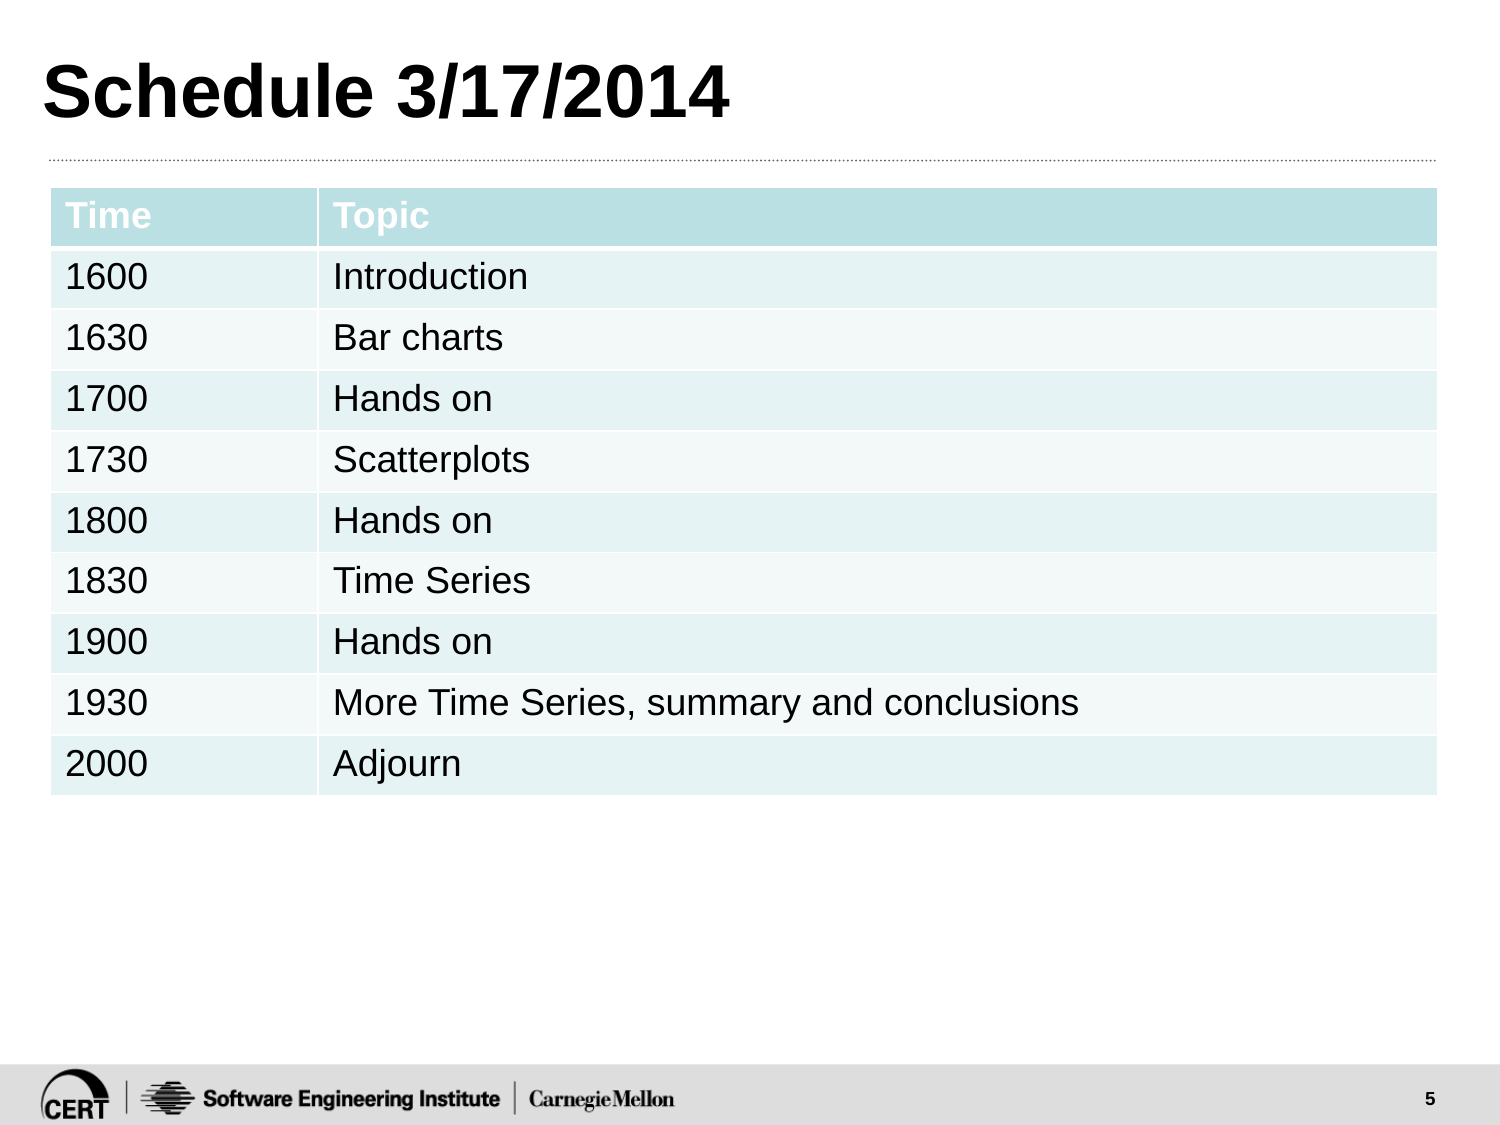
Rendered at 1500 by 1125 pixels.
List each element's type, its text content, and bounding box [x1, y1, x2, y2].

table_cell 1800 [51, 493, 317, 552]
table_cell Hands on [319, 614, 1437, 673]
table_cell 1700 [51, 371, 317, 430]
table_cell Adjourn [319, 736, 1437, 795]
table_cell Scatterplots [319, 432, 1437, 491]
table_header Time [51, 188, 317, 246]
table_cell 1600 [51, 251, 317, 308]
table_cell 1630 [51, 310, 317, 369]
picture [24, 1065, 688, 1125]
table_cell Hands on [319, 493, 1437, 552]
table_cell More Time Series, summary and conclusions [319, 675, 1437, 734]
table_header Topic [319, 188, 1437, 246]
table_cell 2000 [51, 736, 317, 795]
table_cell Bar charts [319, 310, 1437, 369]
title Schedule 3/17/2014 [42, 37, 1433, 155]
table_cell Time Series [319, 553, 1437, 612]
table_cell Hands on [319, 371, 1437, 430]
table_cell 1900 [51, 614, 317, 673]
table_cell 1730 [51, 432, 317, 491]
table_cell 1930 [51, 675, 317, 734]
table_cell 1830 [51, 553, 317, 612]
table_cell Introduction [319, 251, 1437, 308]
